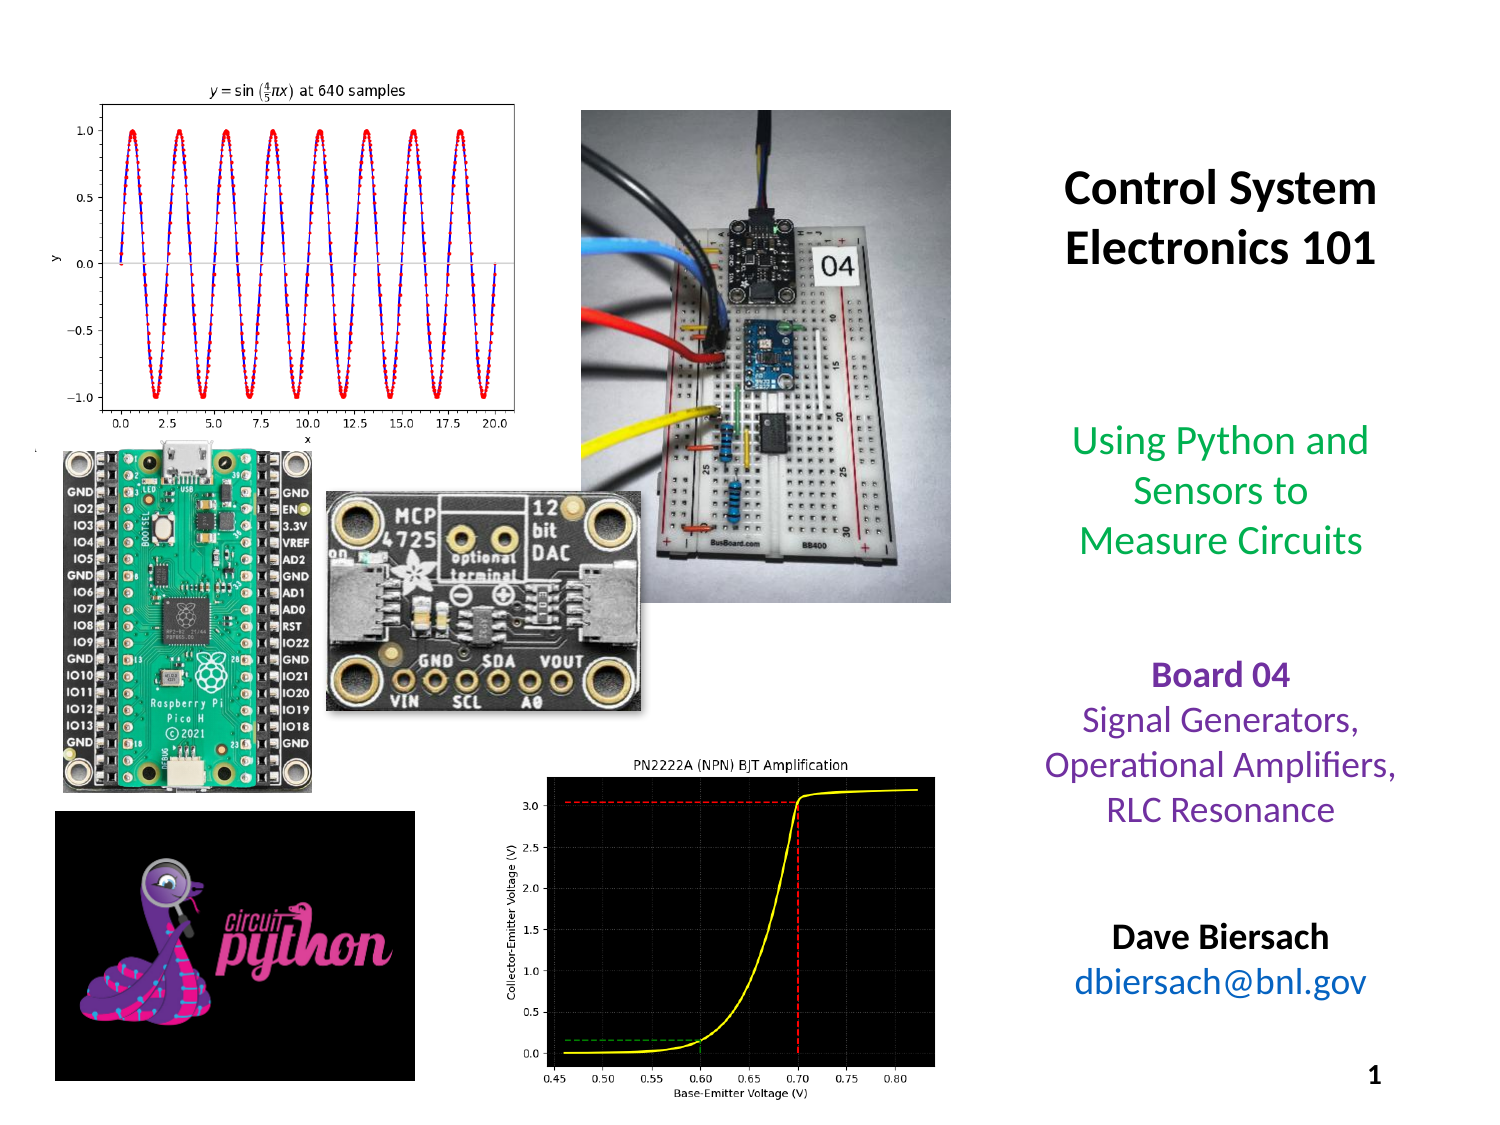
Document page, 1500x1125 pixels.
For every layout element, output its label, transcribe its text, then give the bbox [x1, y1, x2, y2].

text_box Board 04 Signal Generators, Operational Amplifiers, RLC Resonance [1016, 642, 1426, 838]
text_box Using Python and Sensors to Measure Circuits [1041, 405, 1401, 571]
text_box Dave Biersach dbiersach@bnl.gov [1004, 904, 1438, 1010]
text_box Control System Electronics 101 [1003, 147, 1439, 283]
slide_number 1 [1059, 1042, 1397, 1103]
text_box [35, 58, 957, 1104]
